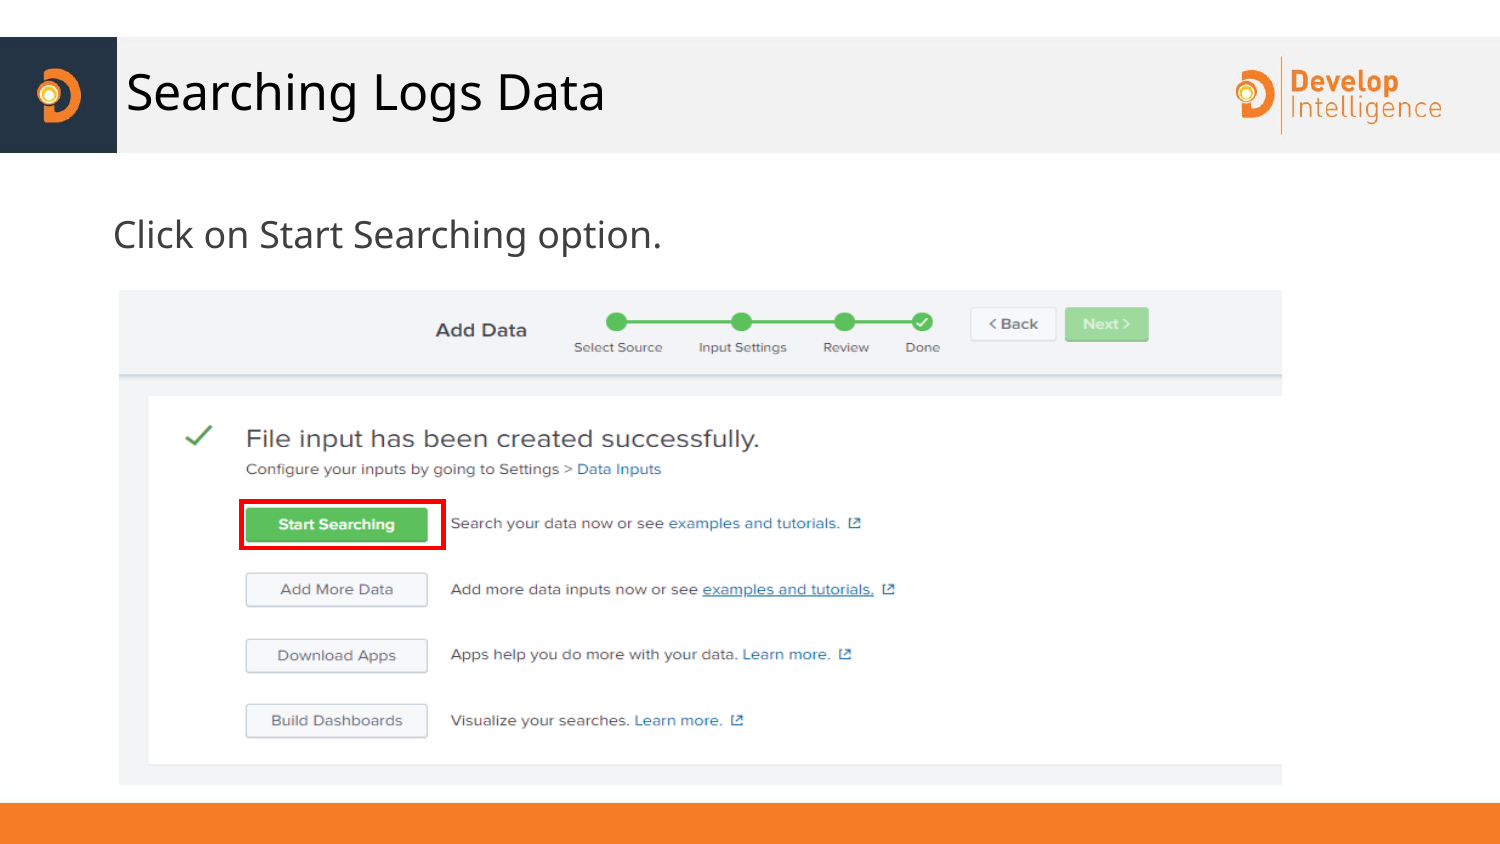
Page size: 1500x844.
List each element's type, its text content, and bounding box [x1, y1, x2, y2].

picture [0, 0, 1500, 844]
list Click on Start Searching option. [101, 198, 837, 762]
title Searching Logs Data [114, 52, 859, 137]
